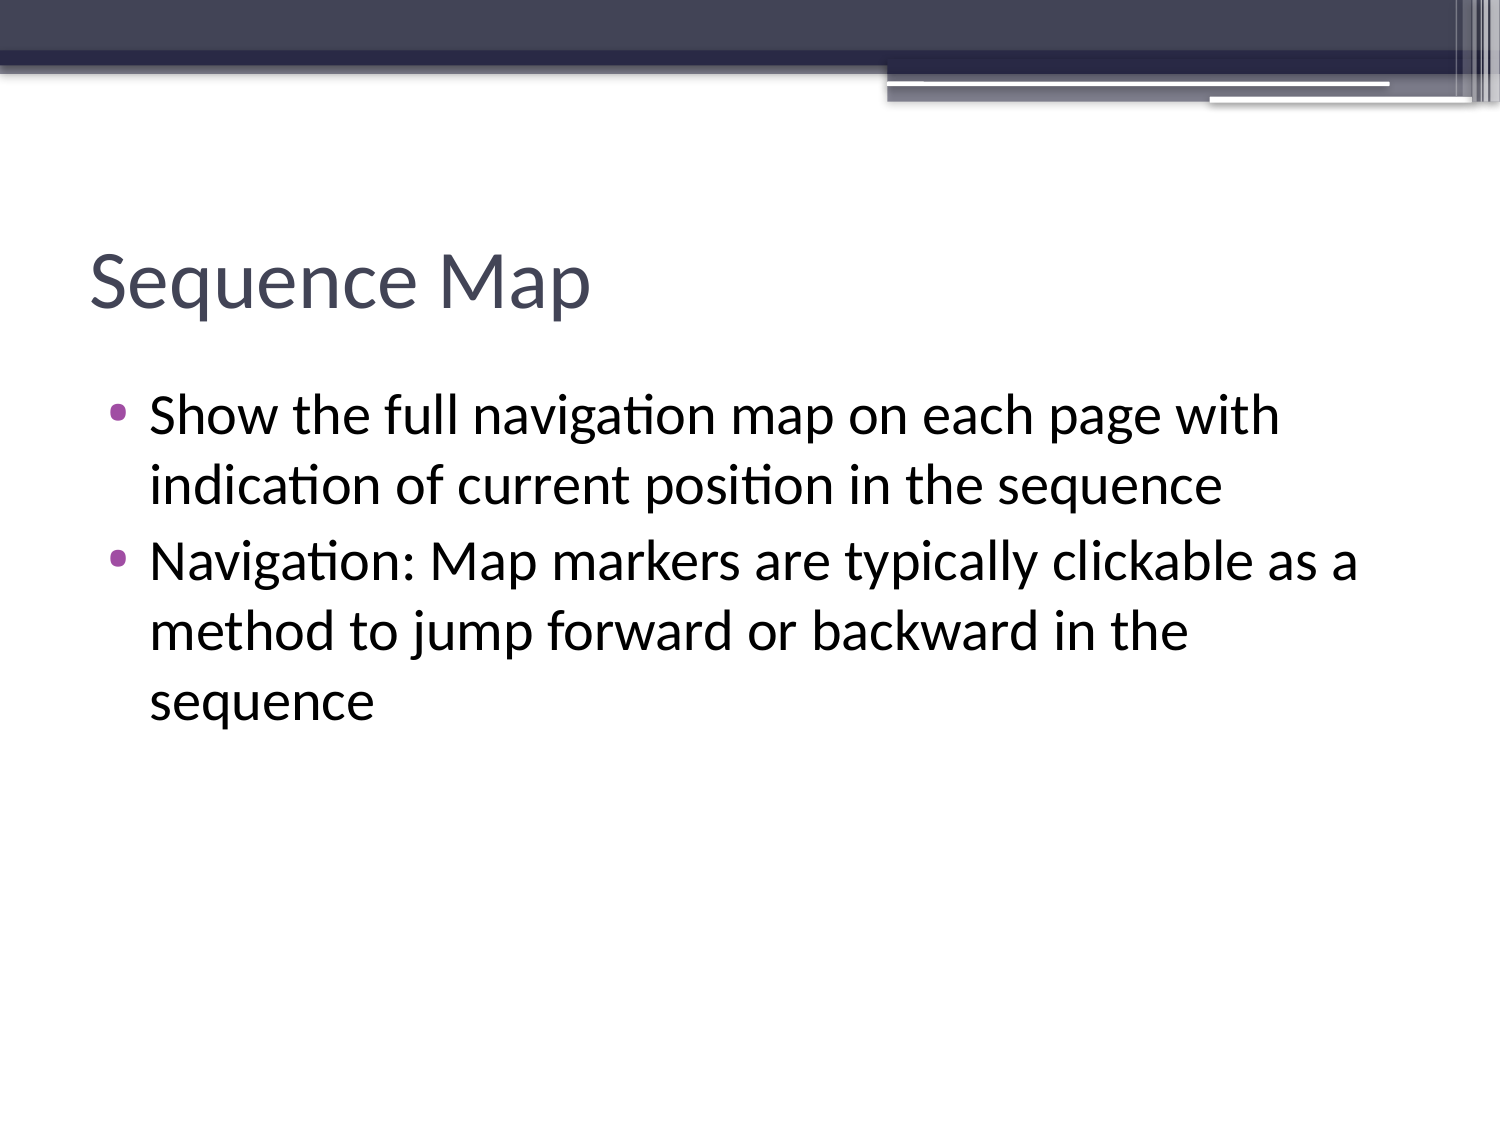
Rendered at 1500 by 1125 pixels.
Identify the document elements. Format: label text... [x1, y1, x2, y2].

title Sequence Map [75, 187, 1425, 363]
list Show the full navigation map on each page with indication of current position in the sequence Navigation: Map markers are typically clickable as a method to jump forward or backward in the sequence [75, 368, 1425, 1079]
